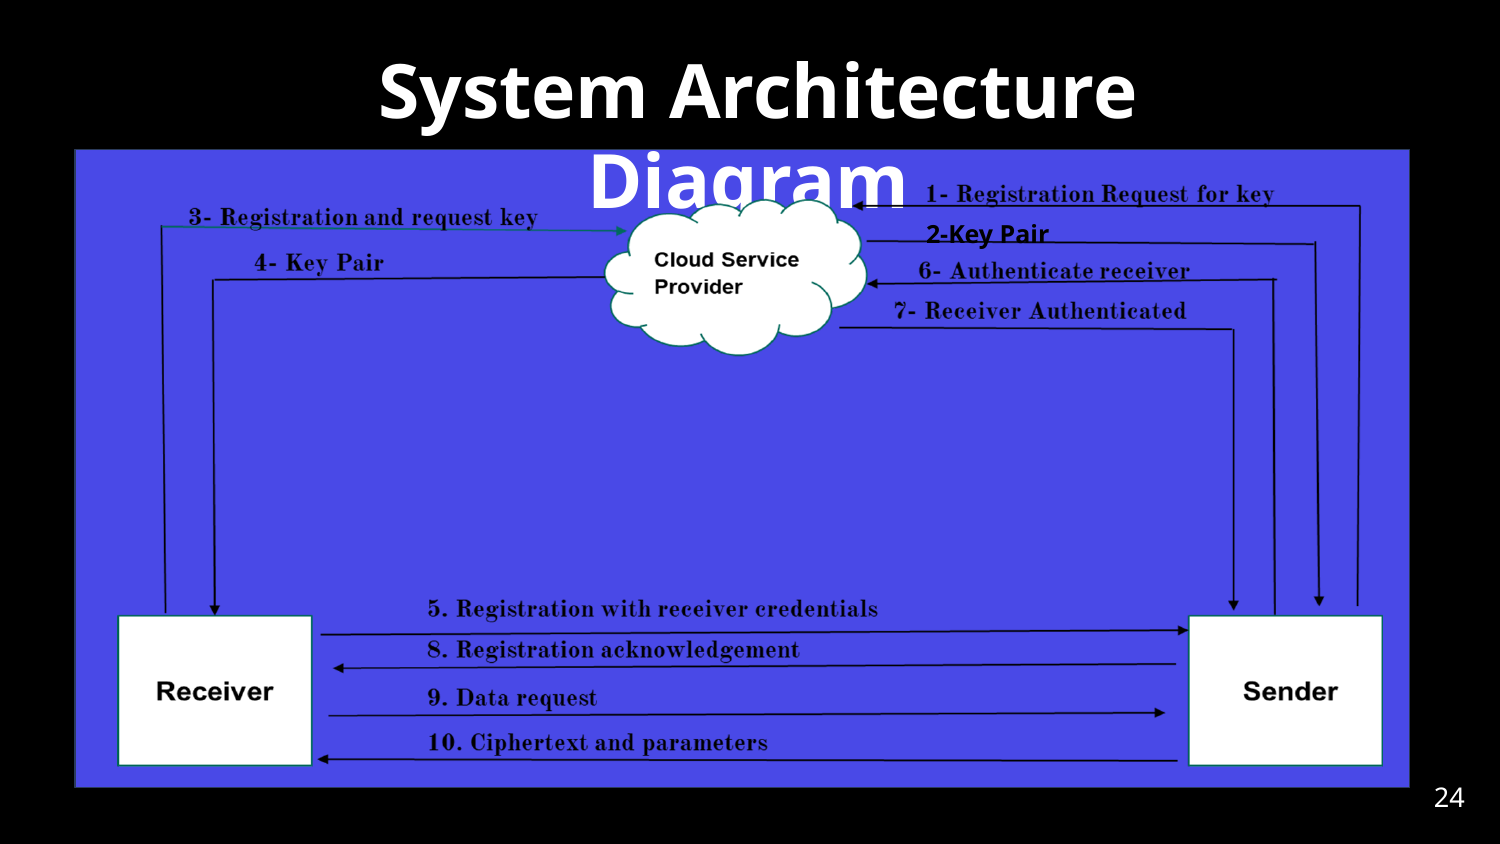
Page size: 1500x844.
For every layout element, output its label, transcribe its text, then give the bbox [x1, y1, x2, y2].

slide_number ‹#› [1389, 764, 1480, 830]
text_box System Architecture Diagram [205, 28, 1311, 166]
text_box [74, 149, 1410, 788]
picture [117, 167, 1383, 770]
